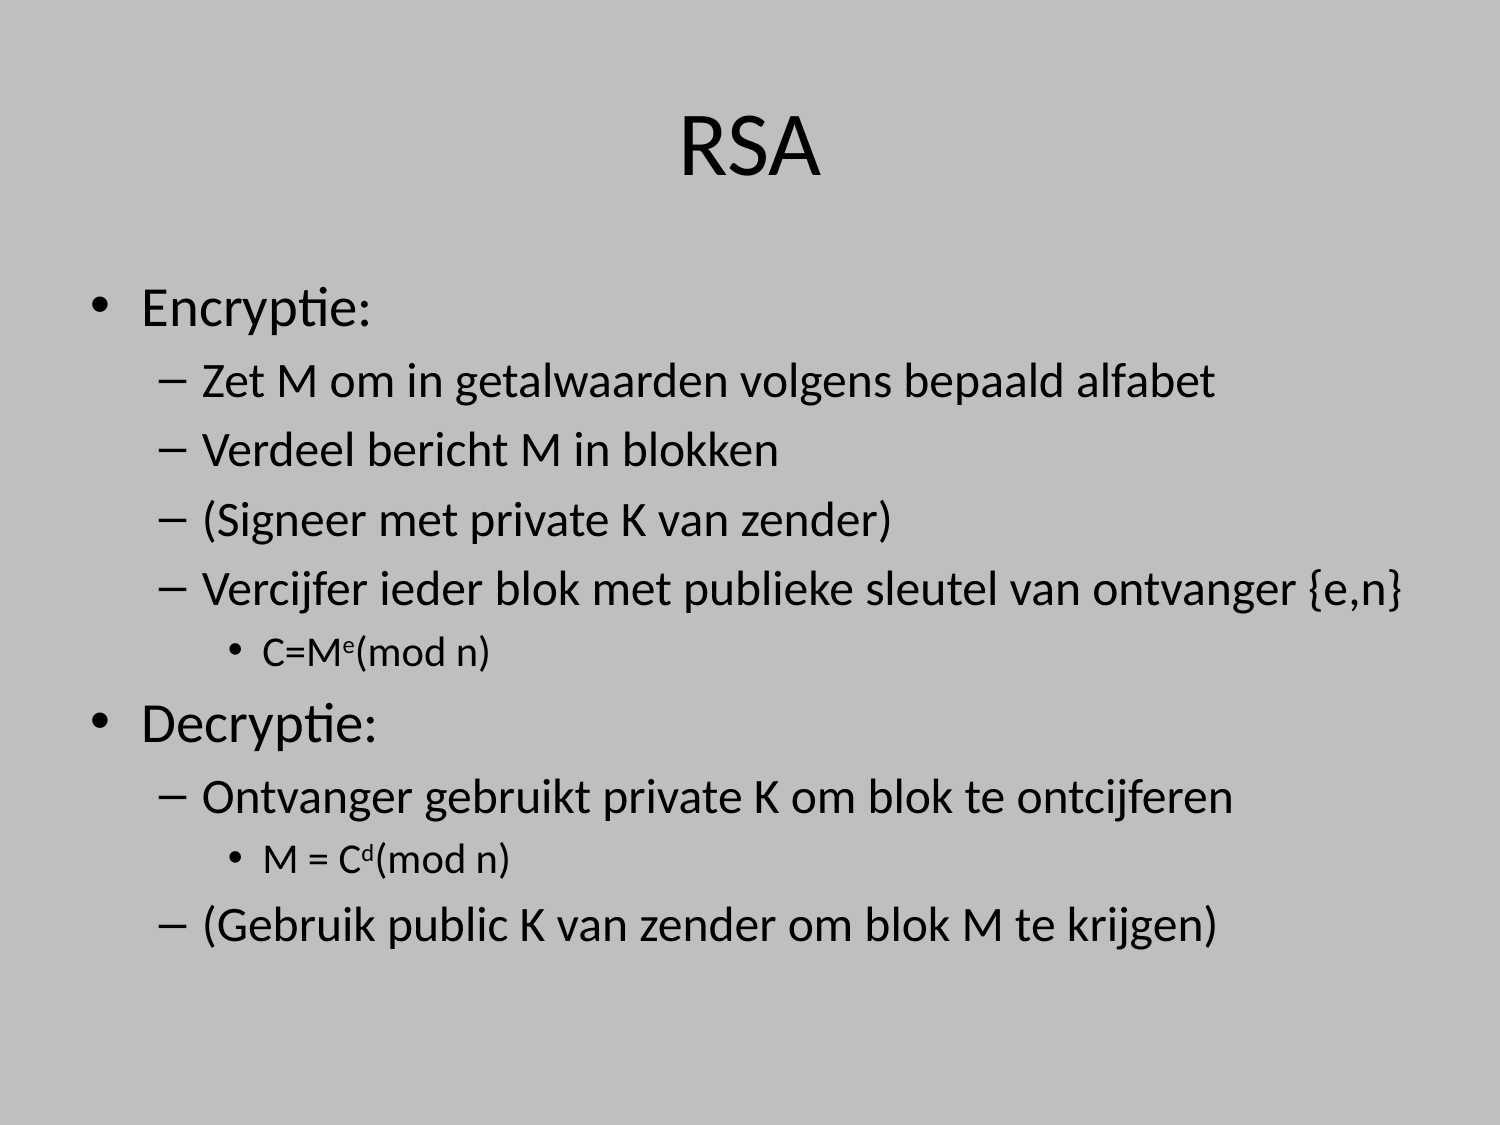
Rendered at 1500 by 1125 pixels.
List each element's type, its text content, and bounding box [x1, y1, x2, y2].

list Encryptie: Zet M om in getalwaarden volgens bepaald alfabet Verdeel bericht M in blokken (Signeer met private K van zender) Vercijfer ieder blok met publieke sleutel van ontvanger {e,n} C=Me(mod n) Decryptie: Ontvanger gebruikt private K om blok te ontcijferen M = Cd(mod n) (Gebruik public K van zender om blok M te krijgen) [75, 262, 1425, 1005]
title RSA [75, 45, 1425, 233]
